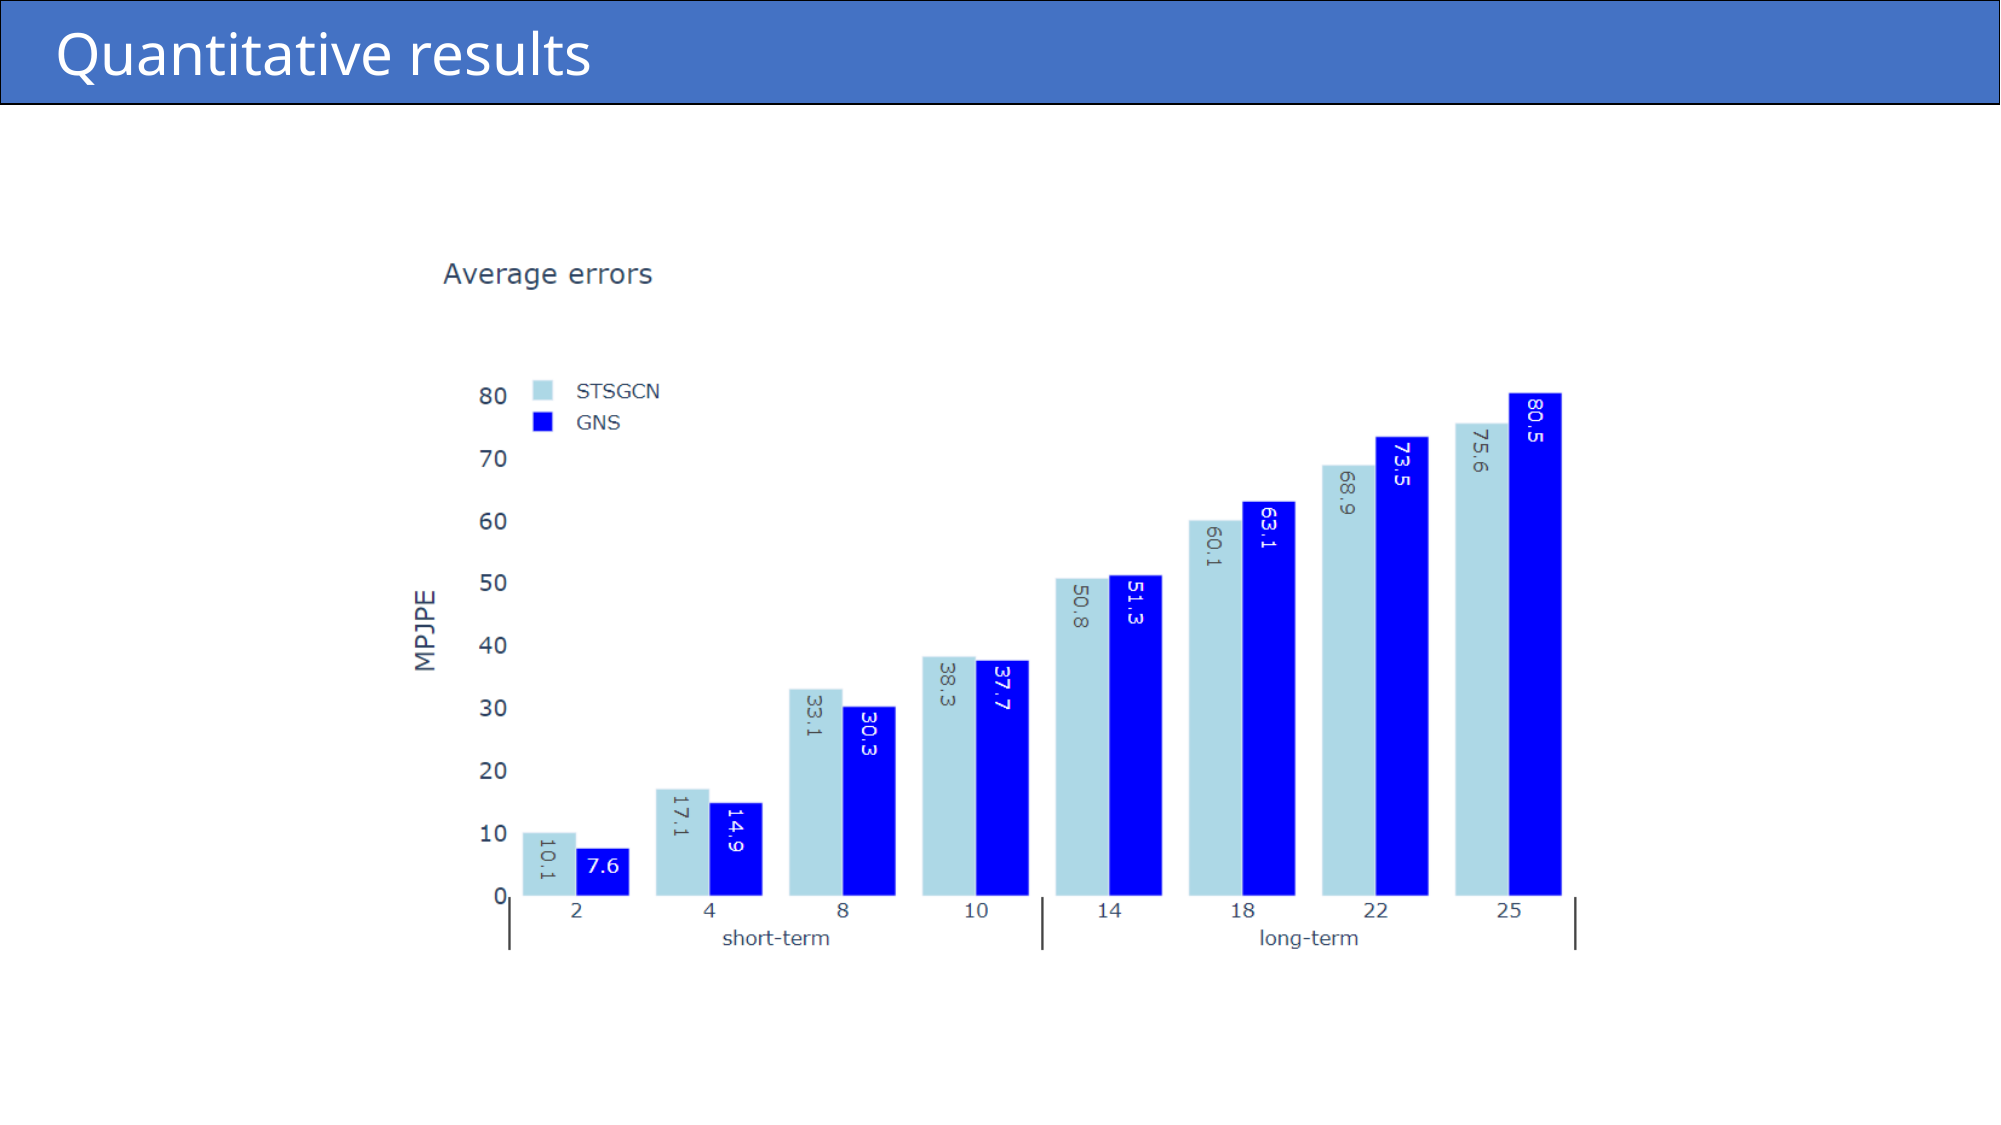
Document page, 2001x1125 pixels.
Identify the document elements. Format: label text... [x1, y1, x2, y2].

text_box Quantitative results [40, 9, 1987, 95]
picture [402, 255, 1596, 974]
text_box [0, 0, 2000, 104]
